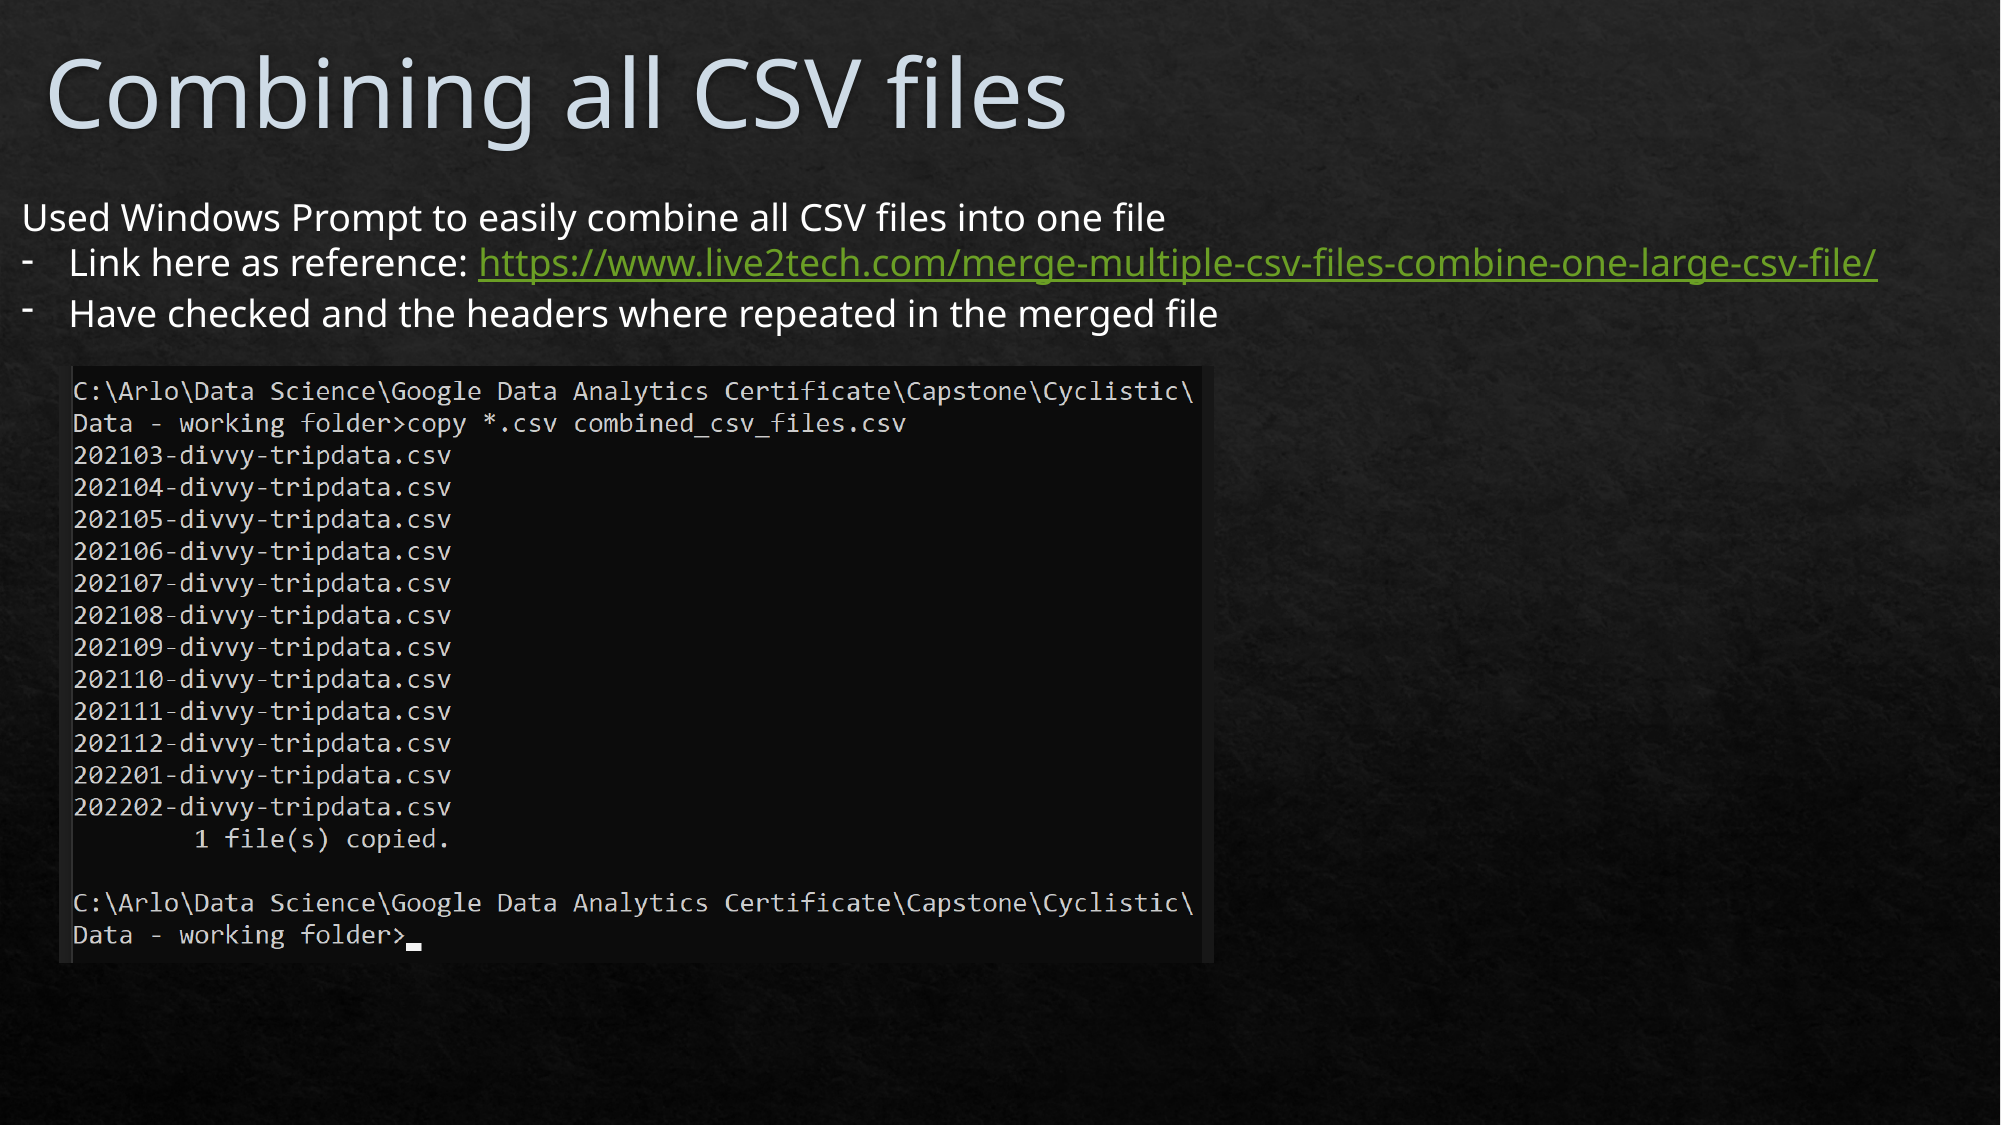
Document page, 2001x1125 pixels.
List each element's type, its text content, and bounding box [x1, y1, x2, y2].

text_box Used Windows Prompt to easily combine all CSV files into one file Link here as reference: https://www.live2tech.com/merge-multiple-csv-files-combine-one-large-csv-file/ Have checked and the headers where repeated in the merged file [6, 186, 1893, 343]
title Combining all CSV files [29, 0, 1728, 186]
picture [58, 366, 1214, 963]
